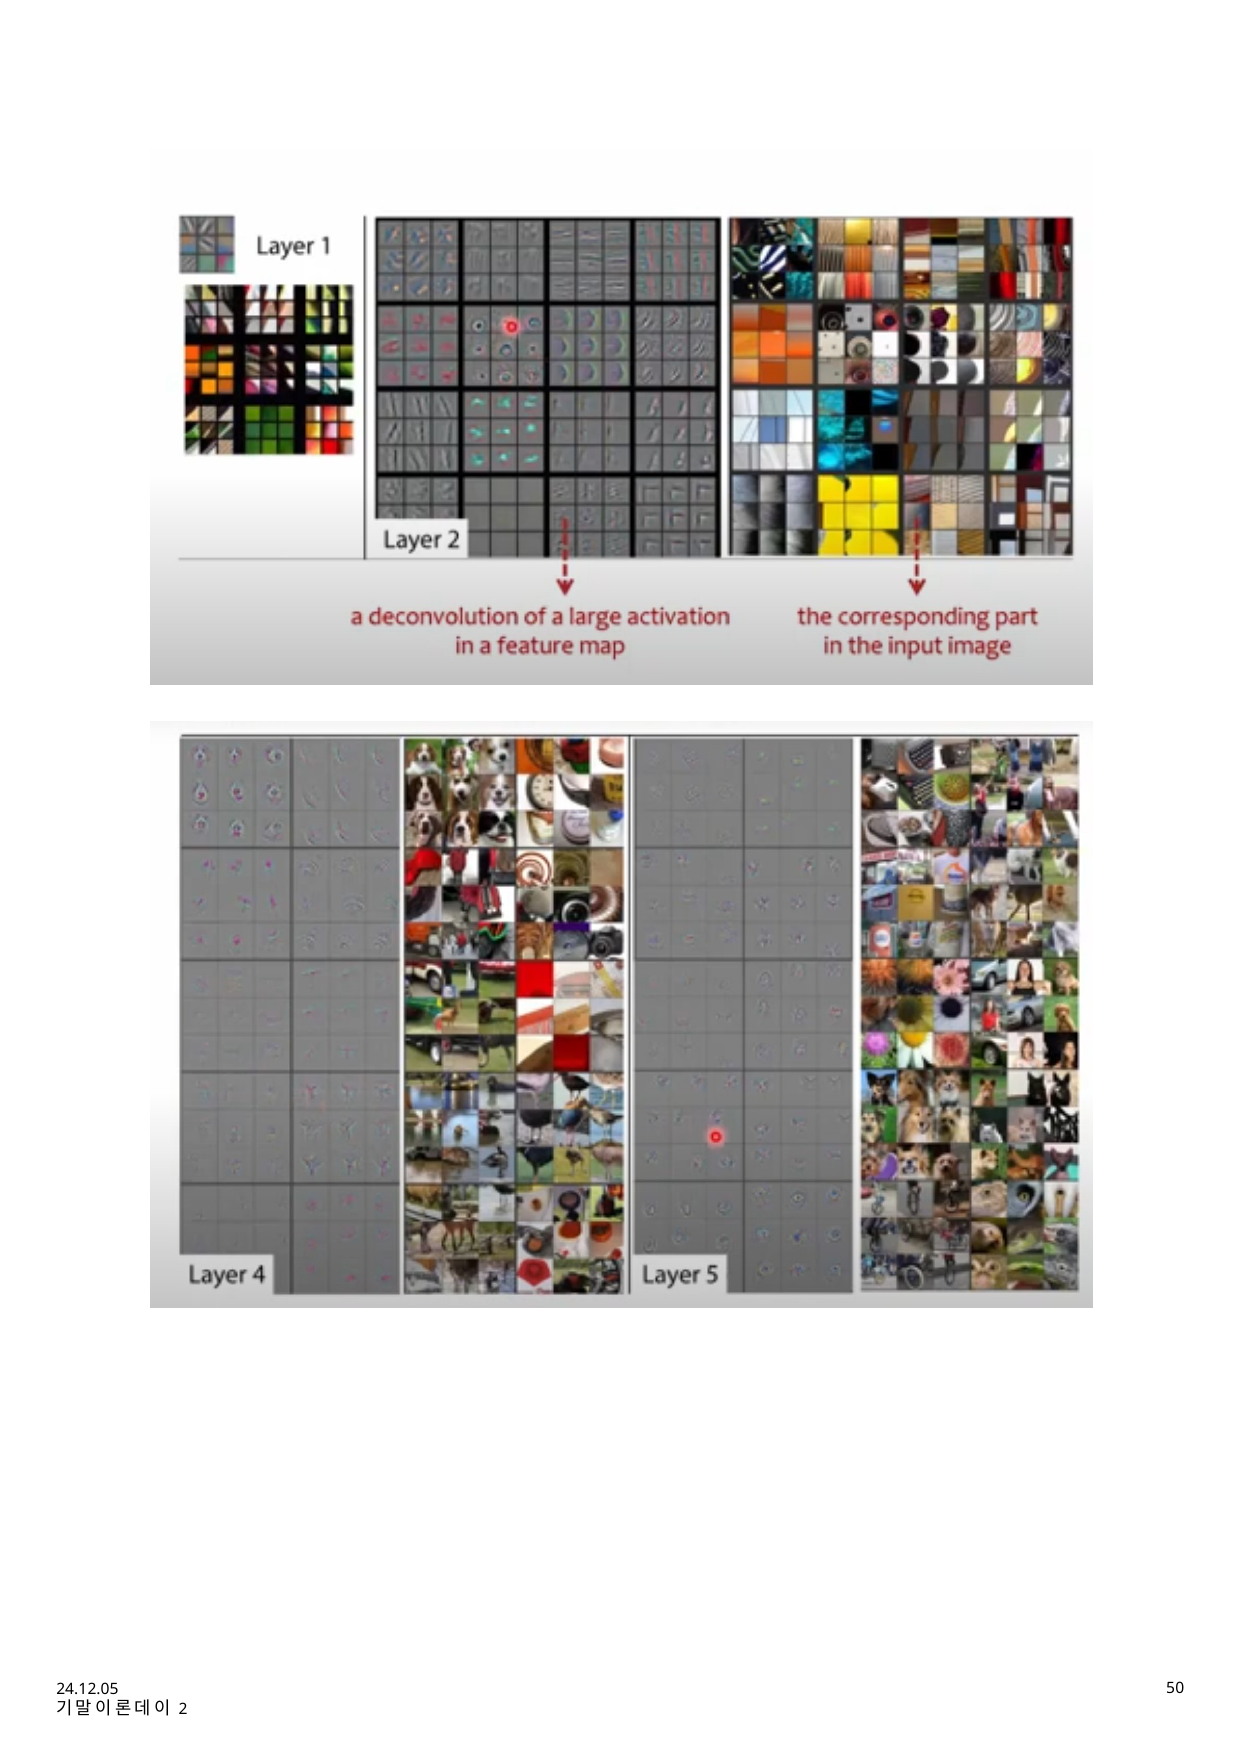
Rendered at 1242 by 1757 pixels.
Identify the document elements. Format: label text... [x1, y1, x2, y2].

picture [149, 721, 1093, 1308]
footer 24.12.05 기말이론데이2 [54, 1676, 220, 1757]
text_box 50 [1163, 1676, 1188, 1697]
picture [149, 149, 1093, 685]
